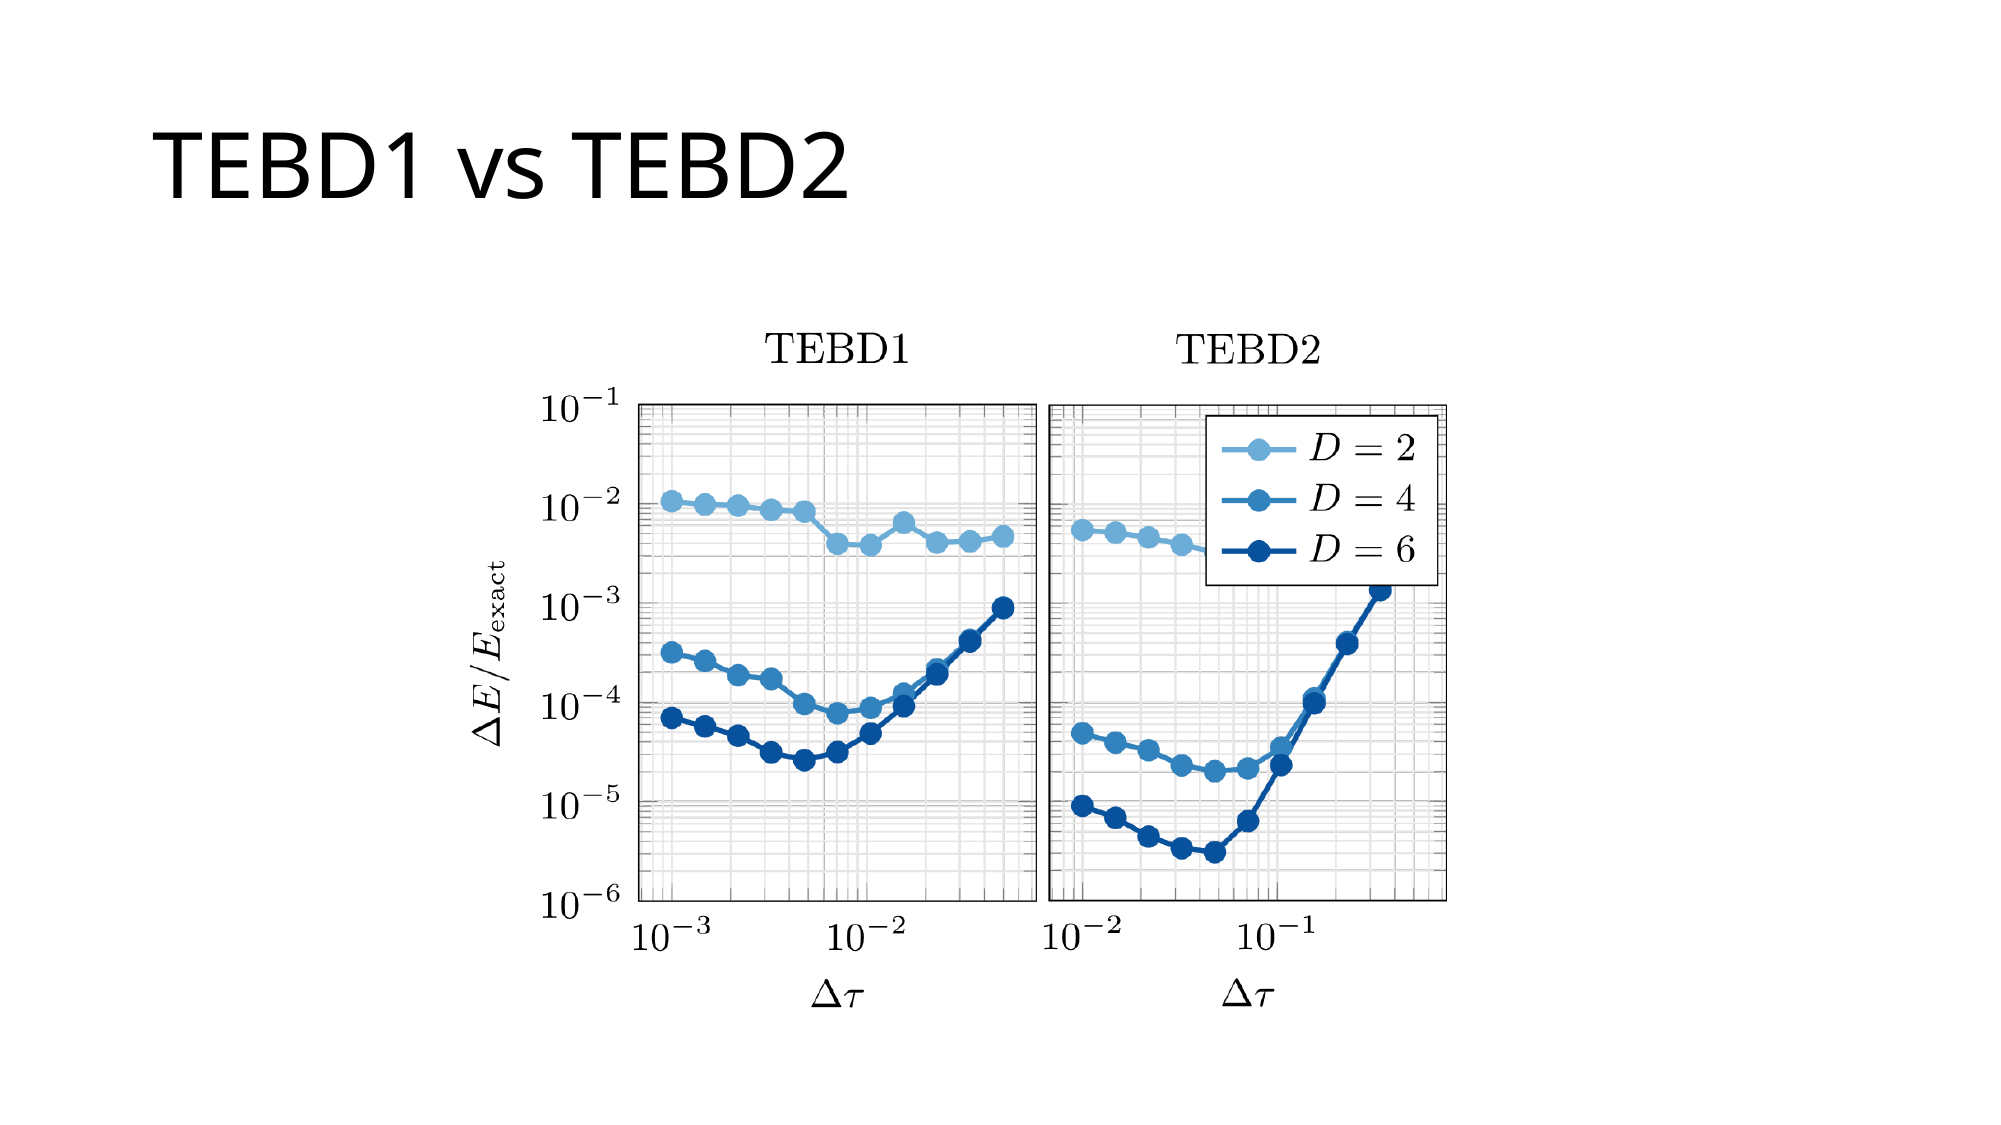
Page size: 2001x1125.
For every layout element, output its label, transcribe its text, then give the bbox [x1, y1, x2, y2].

title TEBD1 vs TEBD2 [137, 59, 1863, 278]
picture [455, 317, 1038, 1021]
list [1038, 317, 1447, 1021]
